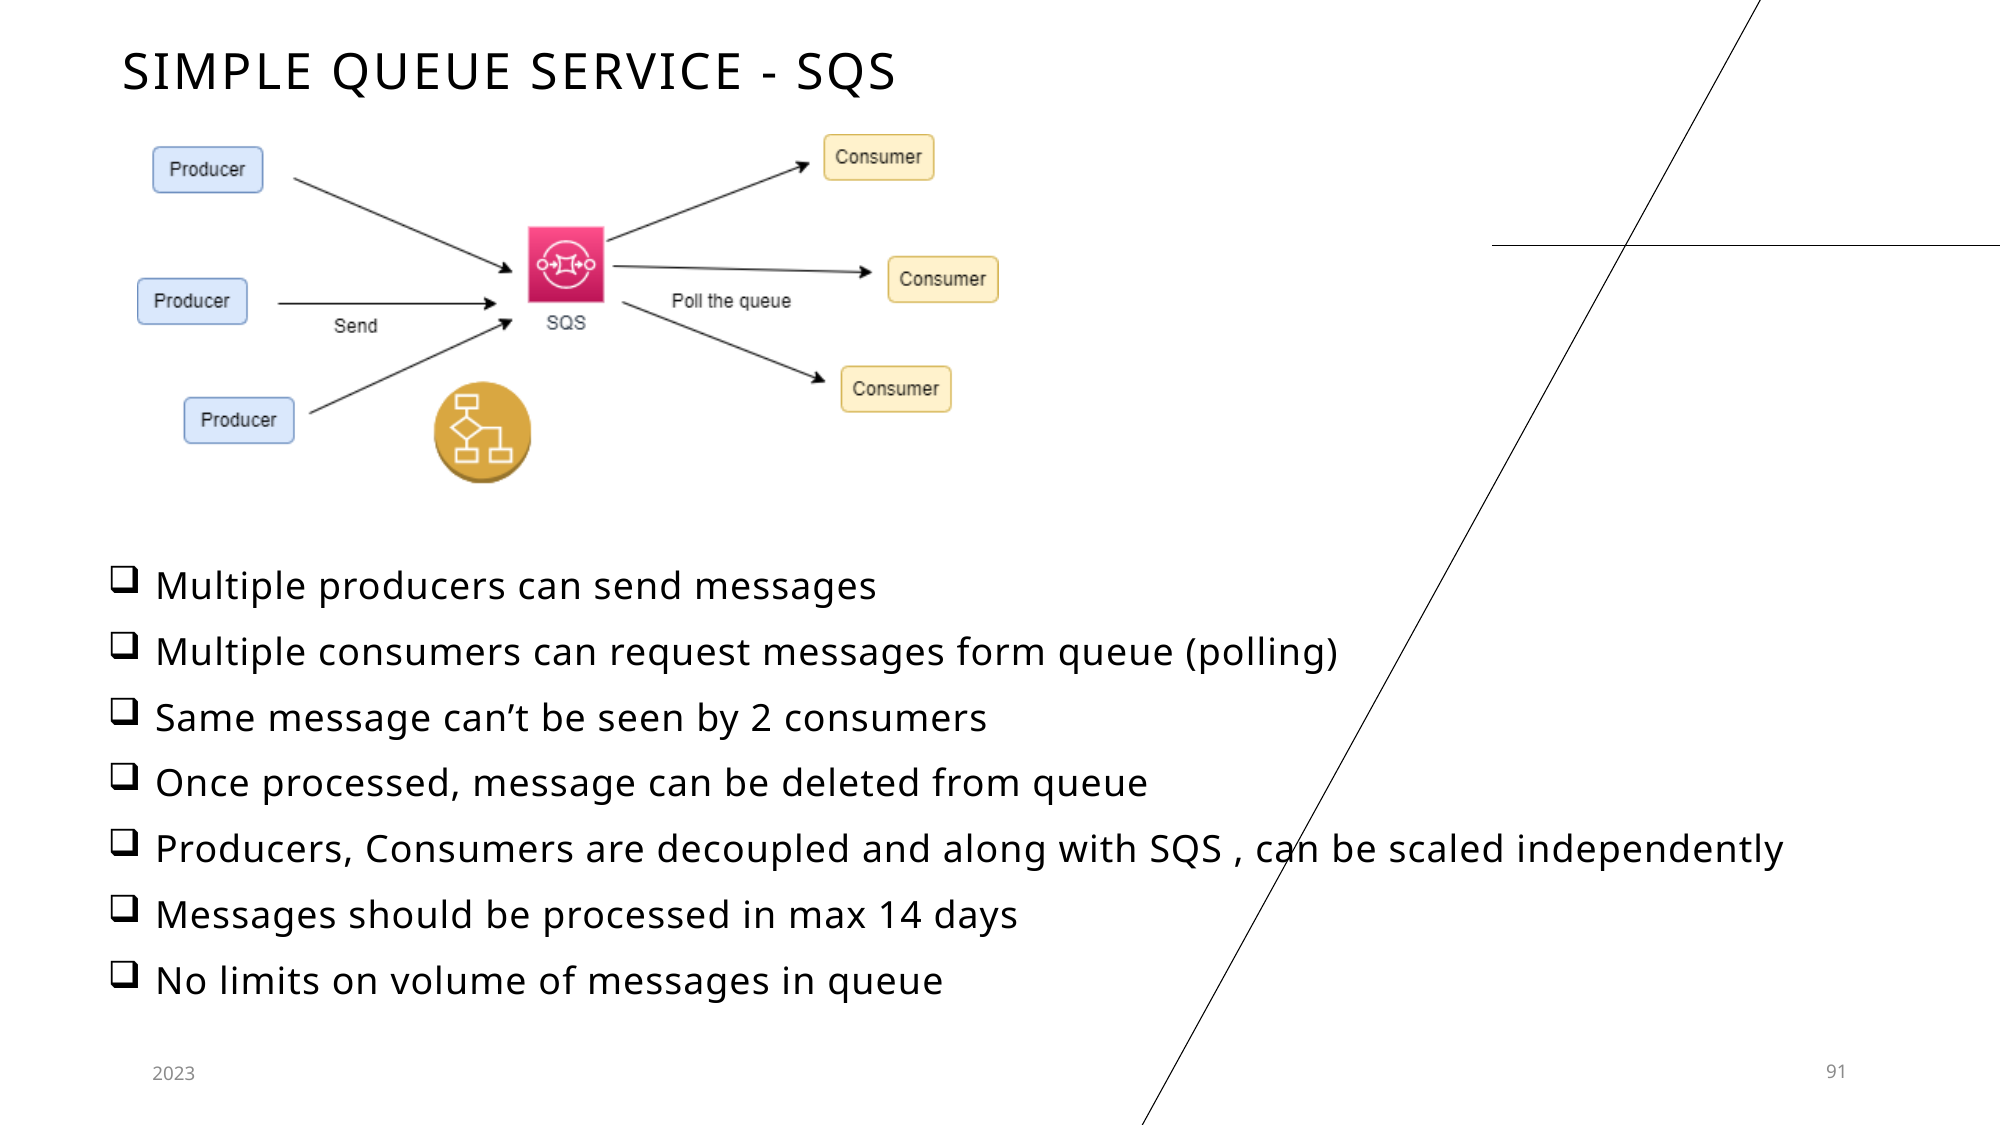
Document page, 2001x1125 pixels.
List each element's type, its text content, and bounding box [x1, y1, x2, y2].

title Simple queue service - sqs [108, 23, 1445, 108]
picture [137, 134, 999, 510]
list Multiple producers can send messages Multiple consumers can request messages form queue (polling) Same message can’t be seen by 2 consumers Once processed, message can be deleted from queue Producers, Consumers are decoupled and along with SQS , can be scaled independently Messages should be processed in max 14 days No limits on volume of messages in queue [93, 129, 1848, 1102]
slide_number 91 [1412, 1042, 1863, 1103]
